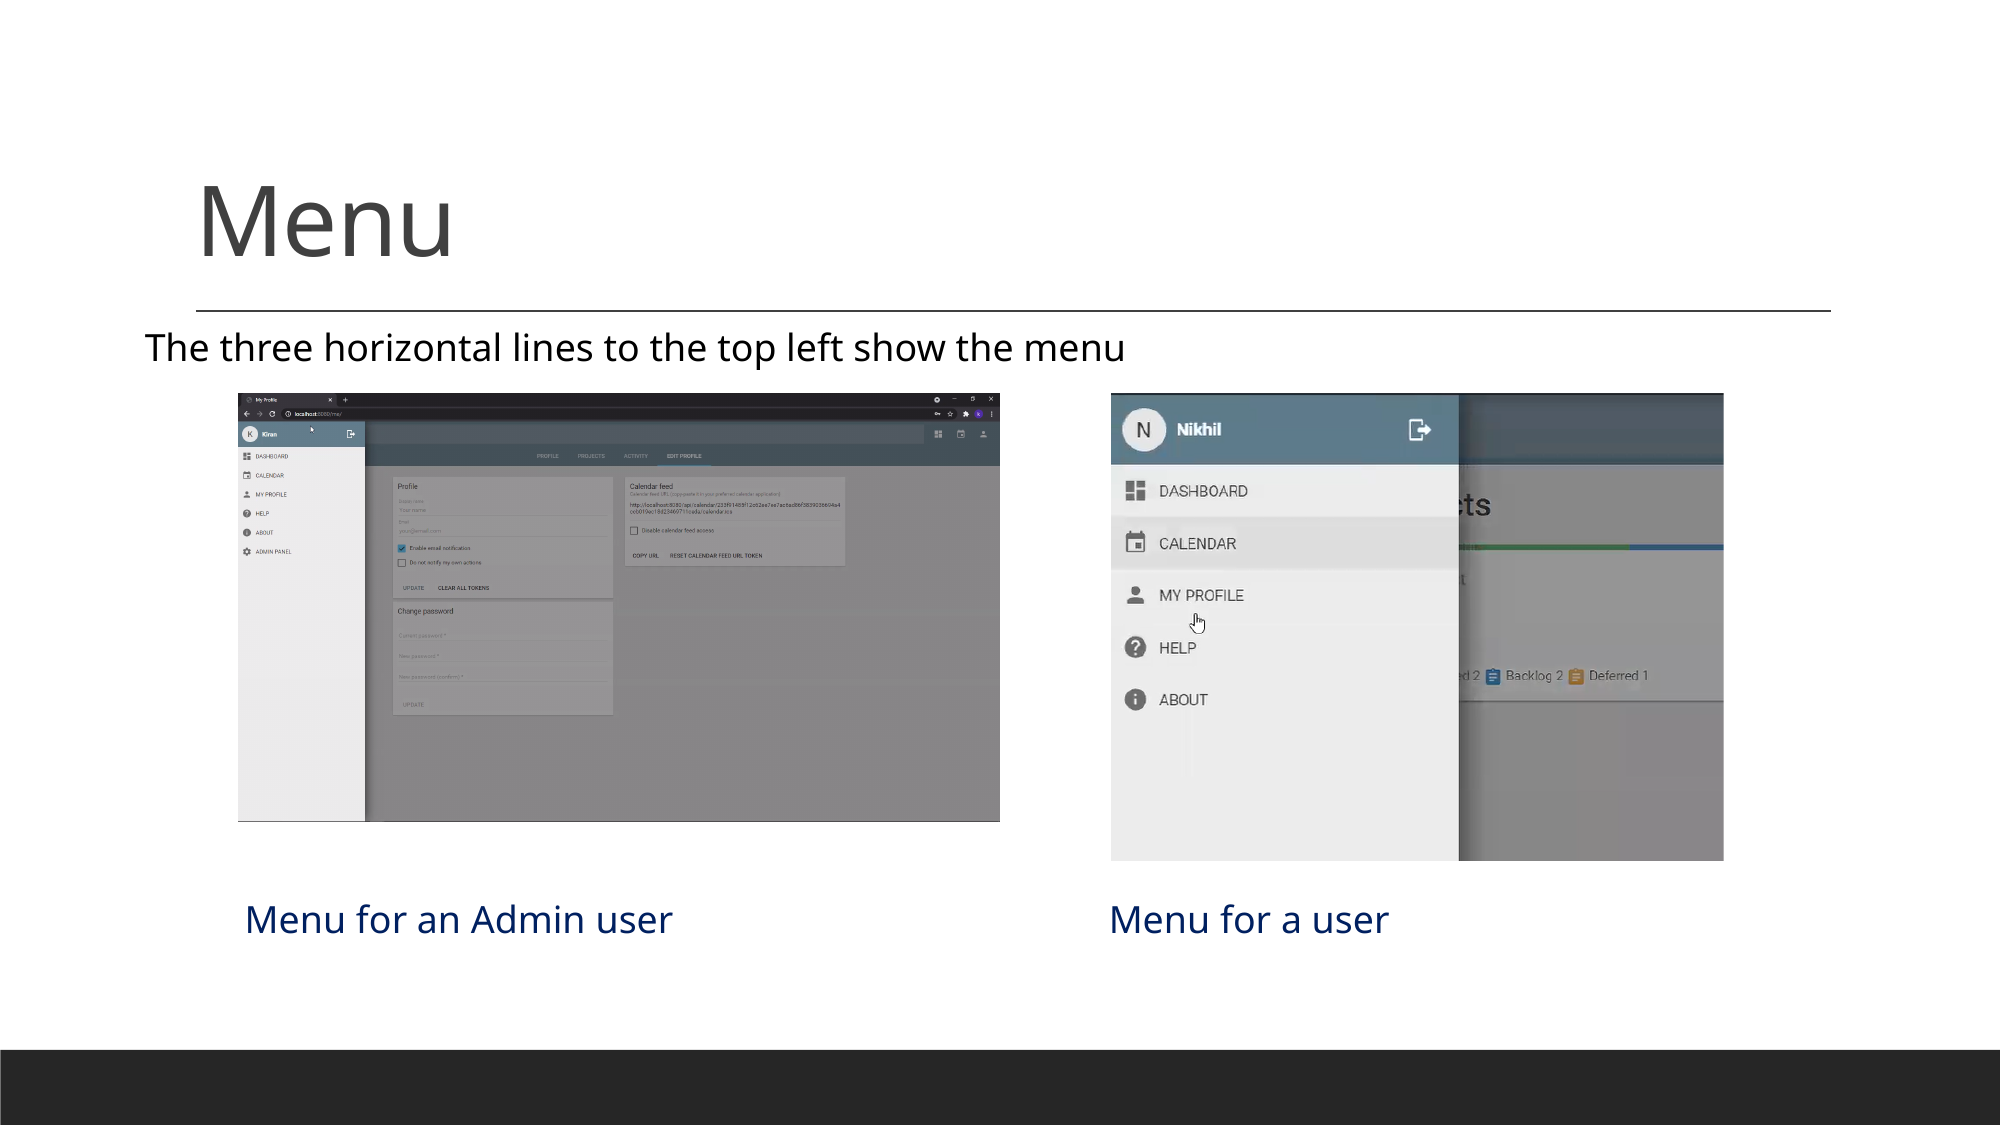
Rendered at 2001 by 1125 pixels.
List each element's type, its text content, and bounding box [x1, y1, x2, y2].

text_box Menu for an Admin user [229, 889, 689, 949]
title Menu [180, 47, 1830, 285]
text_box The three horizontal lines to the top left show the menu [130, 316, 1143, 422]
picture [1110, 392, 1725, 862]
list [238, 392, 1001, 822]
text_box Menu for a user [1094, 889, 1405, 949]
